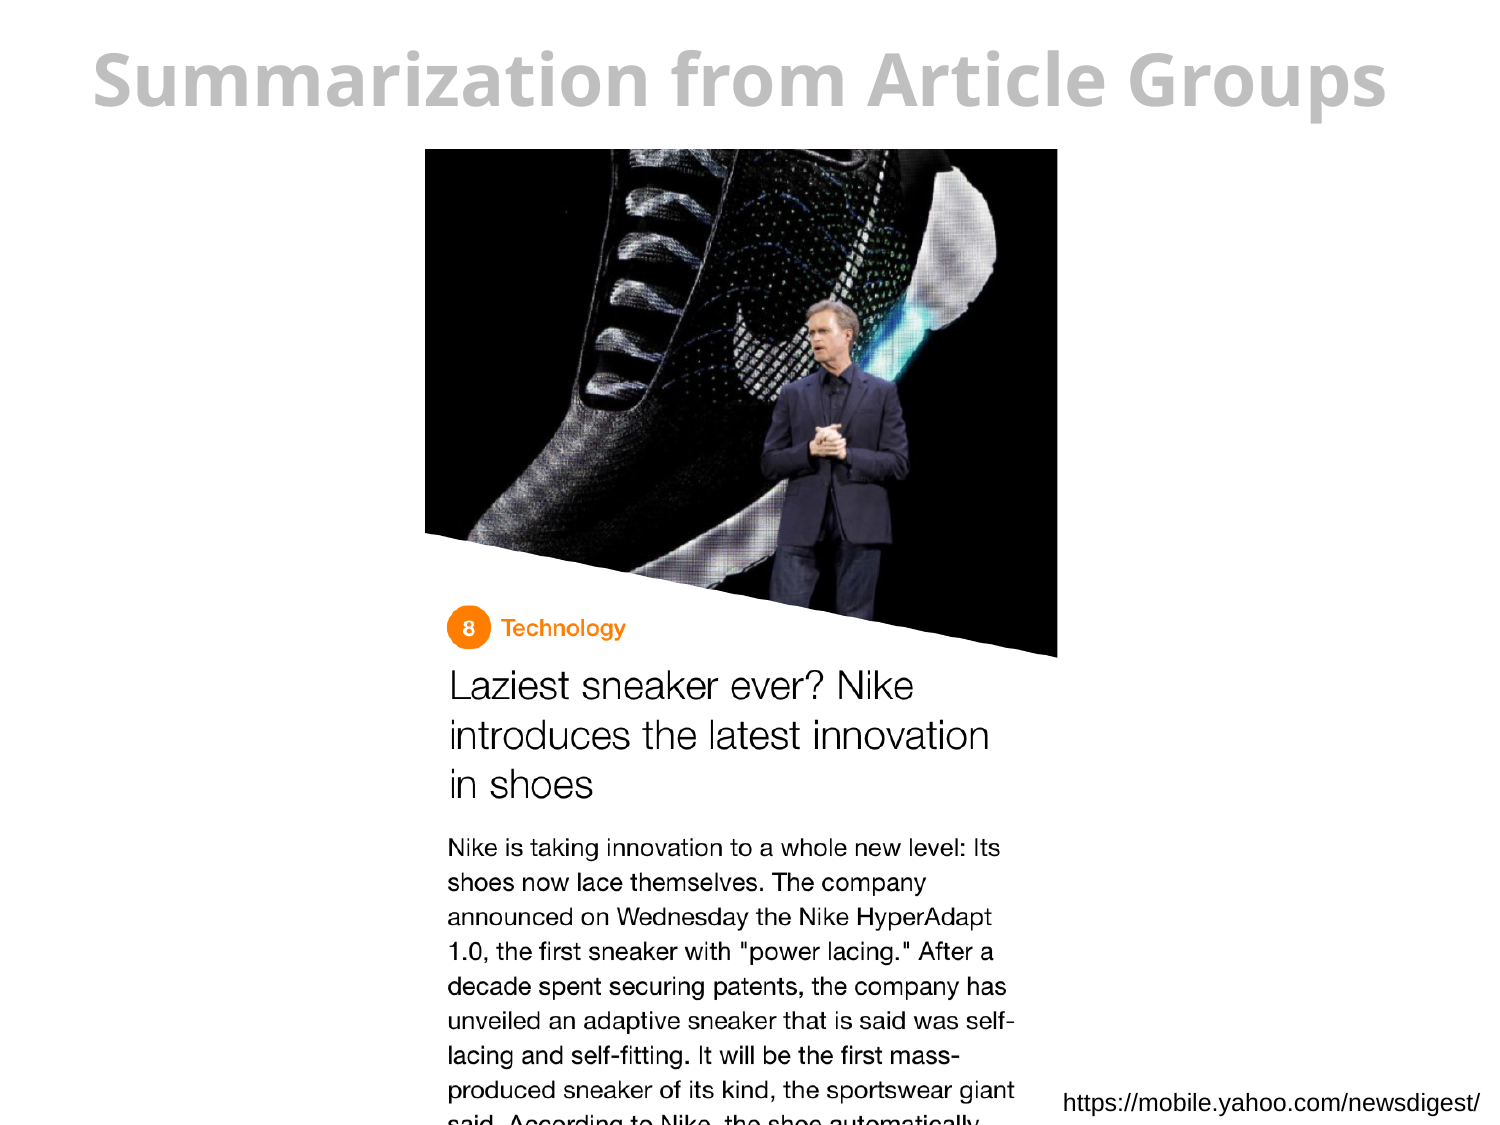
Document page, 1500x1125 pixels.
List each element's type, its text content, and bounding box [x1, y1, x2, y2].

picture [424, 149, 1058, 1125]
title Summarization from Article Groups [75, 15, 1425, 138]
text_box https://mobile.yahoo.com/newsdigest/ [1062, 1079, 1497, 1125]
